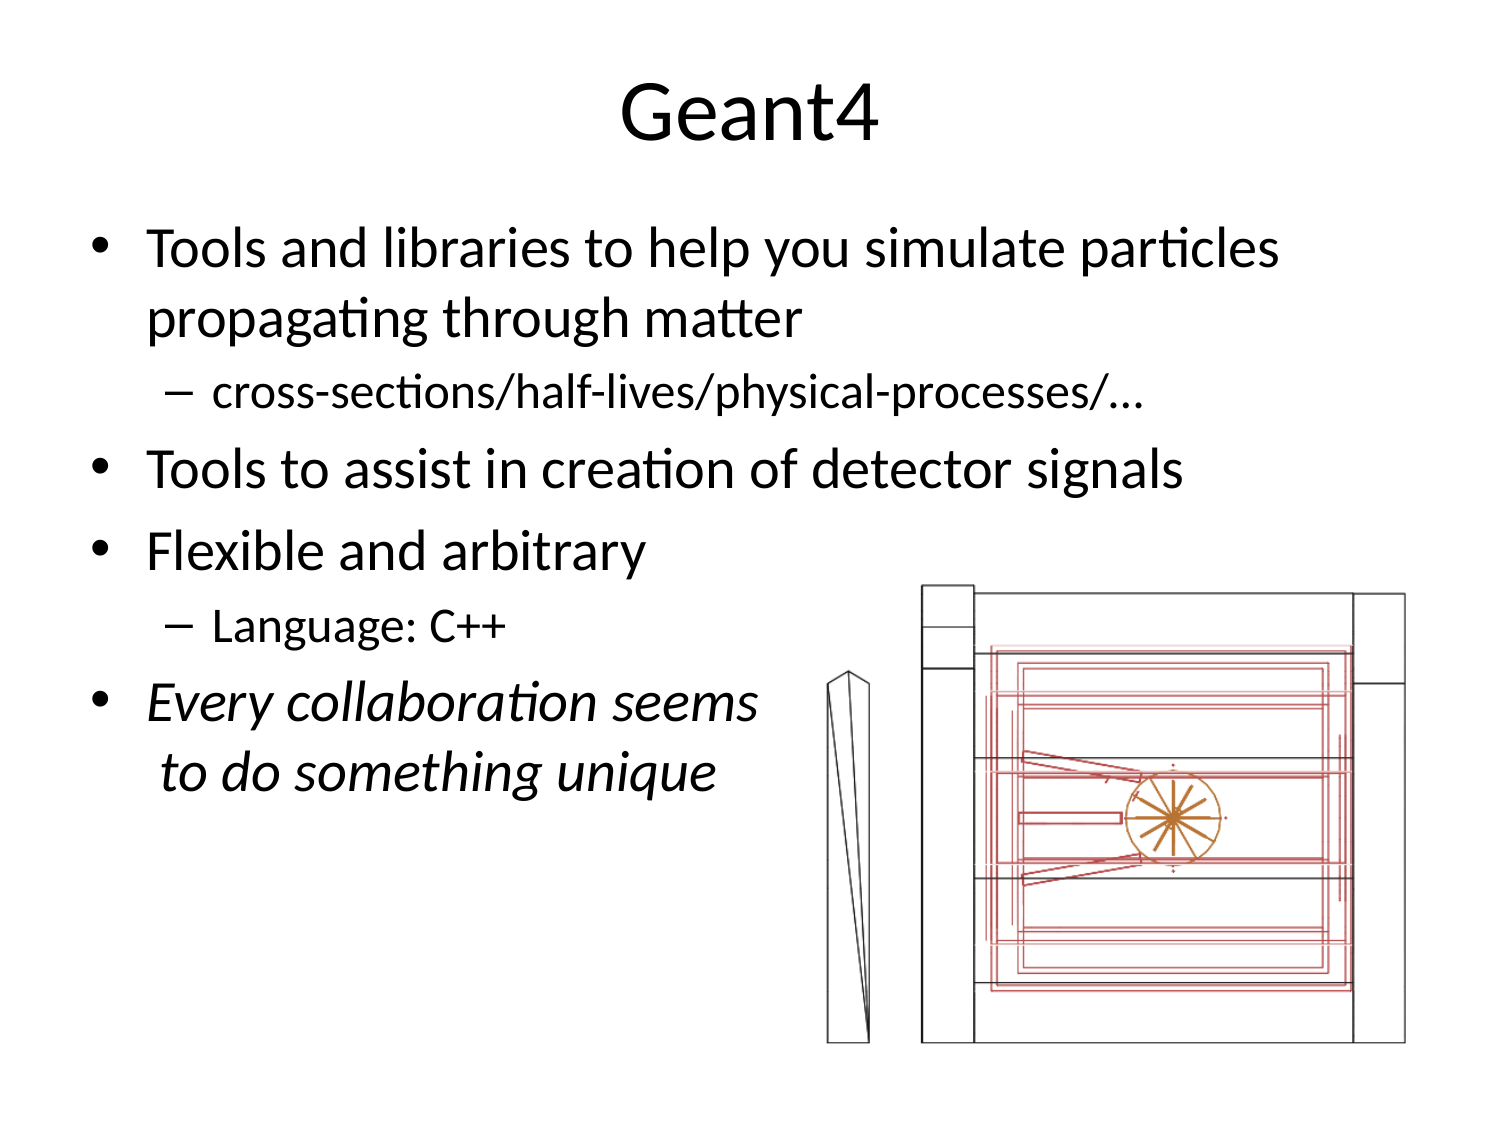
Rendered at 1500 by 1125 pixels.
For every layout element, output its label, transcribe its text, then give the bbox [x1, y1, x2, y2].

list Tools and libraries to help you simulate particles propagating through matter cross-sections/half-lives/physical-processes/… Tools to assist in creation of detector signals Flexible and arbitrary Language: C++ Every collaboration seems to do something unique [75, 201, 1425, 1005]
title Geant4 [75, 45, 1425, 167]
picture [812, 547, 1426, 1065]
